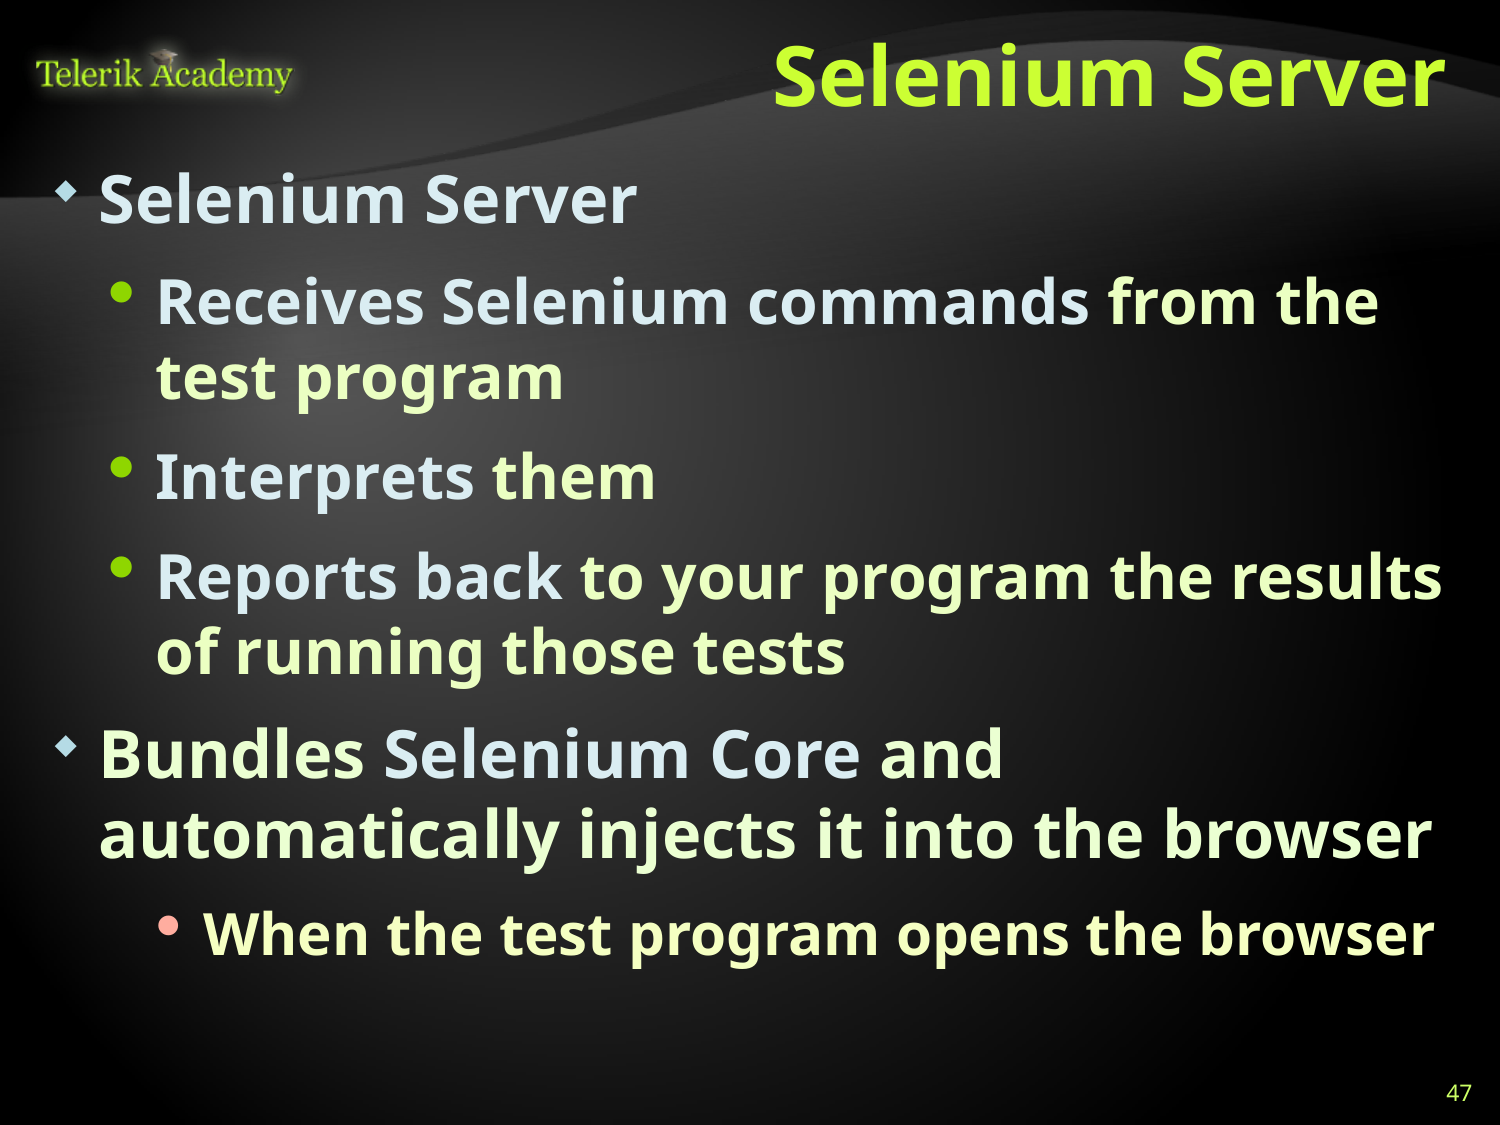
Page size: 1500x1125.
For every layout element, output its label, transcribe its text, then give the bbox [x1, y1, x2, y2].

slide_number 47 [1412, 1074, 1488, 1113]
title Selenium Server [300, 12, 1463, 149]
list Selenium Server Receives Selenium commands from the test program Interprets them Reports back to your program the results of running those tests Bundles Selenium Core and automatically injects it into the browser When the test program opens the browser [37, 149, 1463, 1100]
picture [0, 0, 1500, 1125]
